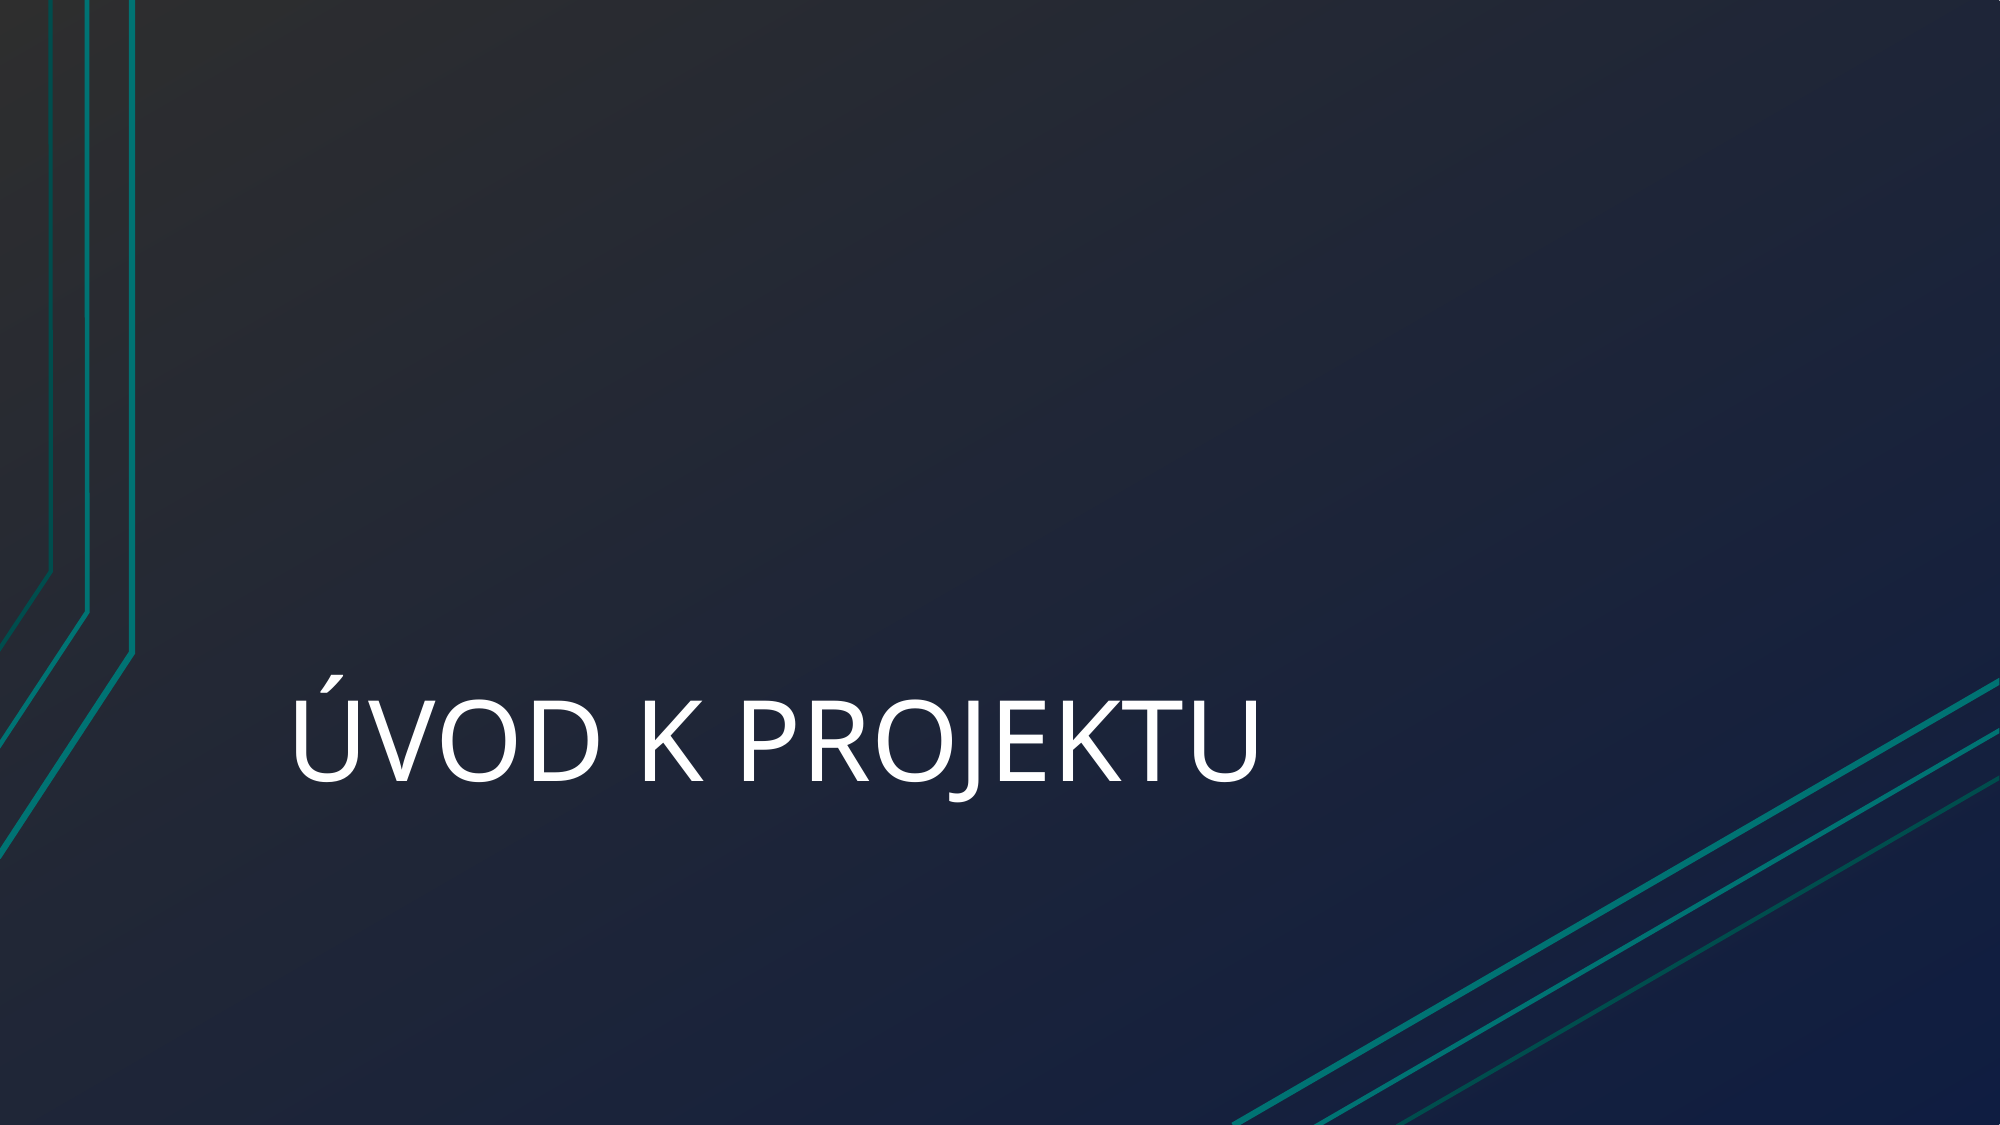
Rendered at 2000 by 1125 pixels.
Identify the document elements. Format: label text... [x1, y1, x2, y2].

title Úvod k projektu [266, 362, 1733, 816]
